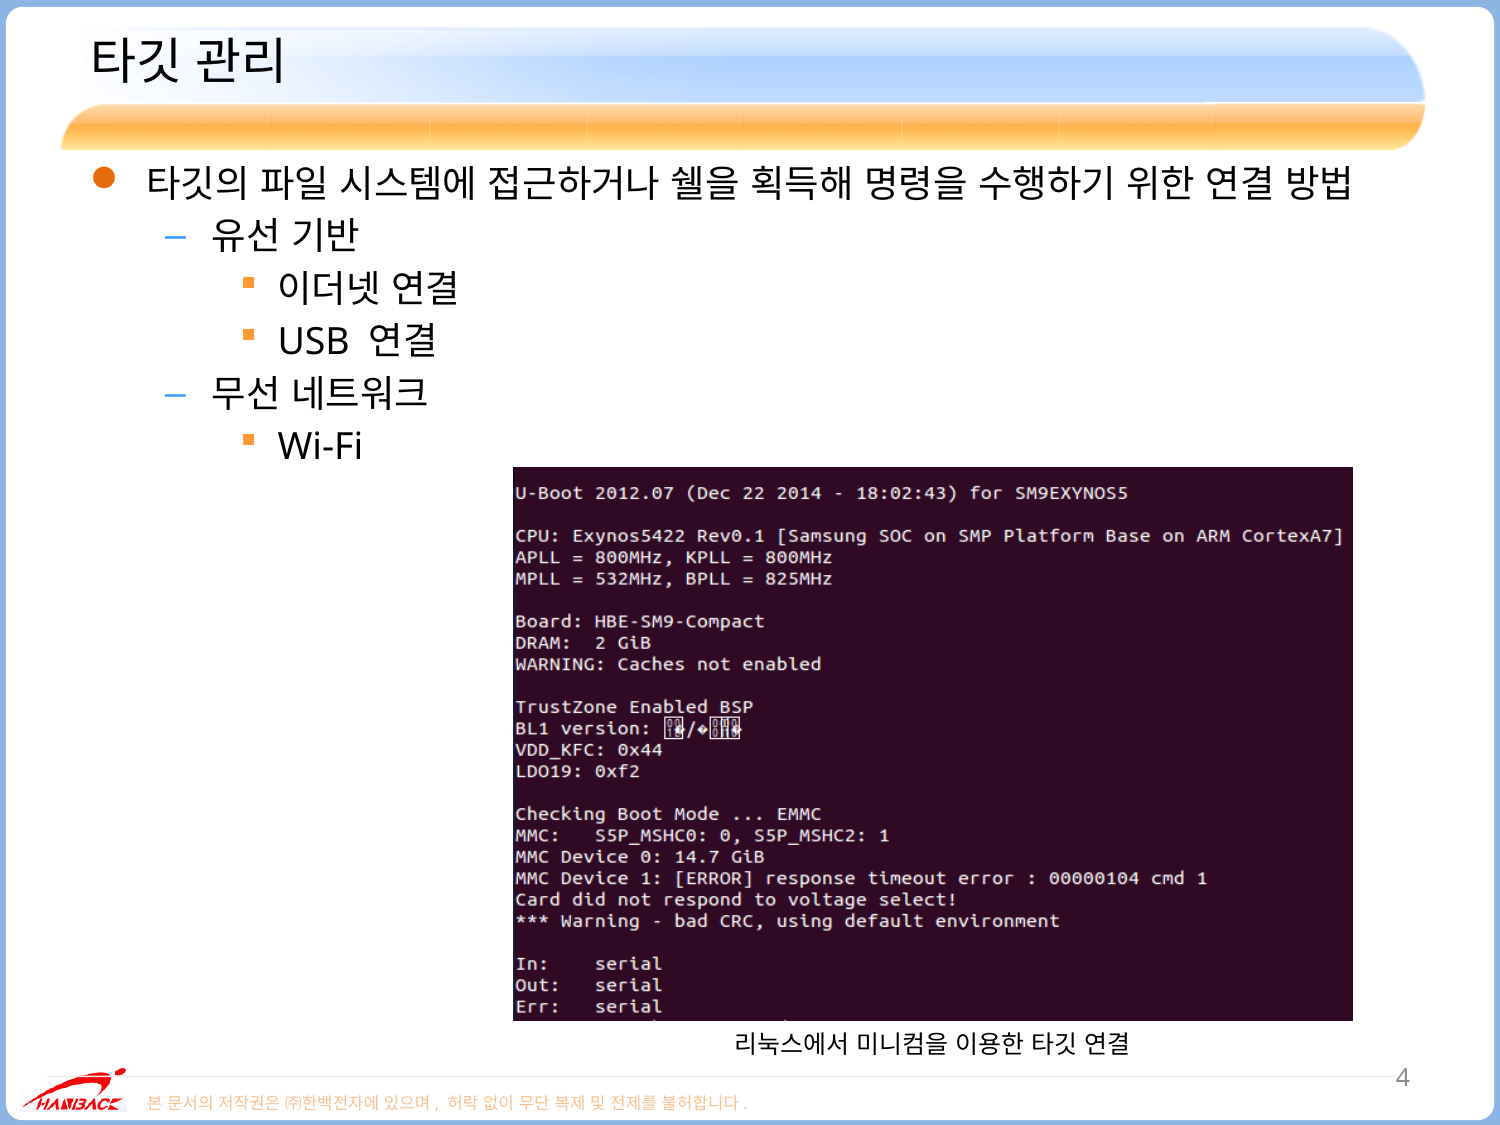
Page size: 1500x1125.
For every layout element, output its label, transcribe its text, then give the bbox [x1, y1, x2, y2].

title 타깃 관리 [75, 11, 1425, 108]
picture [58, 23, 1430, 151]
slide_number 4 [1074, 1055, 1425, 1103]
picture [513, 466, 1353, 1021]
text_box 리눅스에서 미니컴을 이용한 타깃 연결 [720, 1030, 1146, 1066]
picture [20, 1066, 127, 1112]
list 타깃의 파일 시스템에 접근하거나 쉘을 획득해 명령을 수행하기 위한 연결 방법 유선 기반 이더넷 연결 USB 연결 무선 네트워크 Wi-Fi [75, 152, 1425, 1055]
